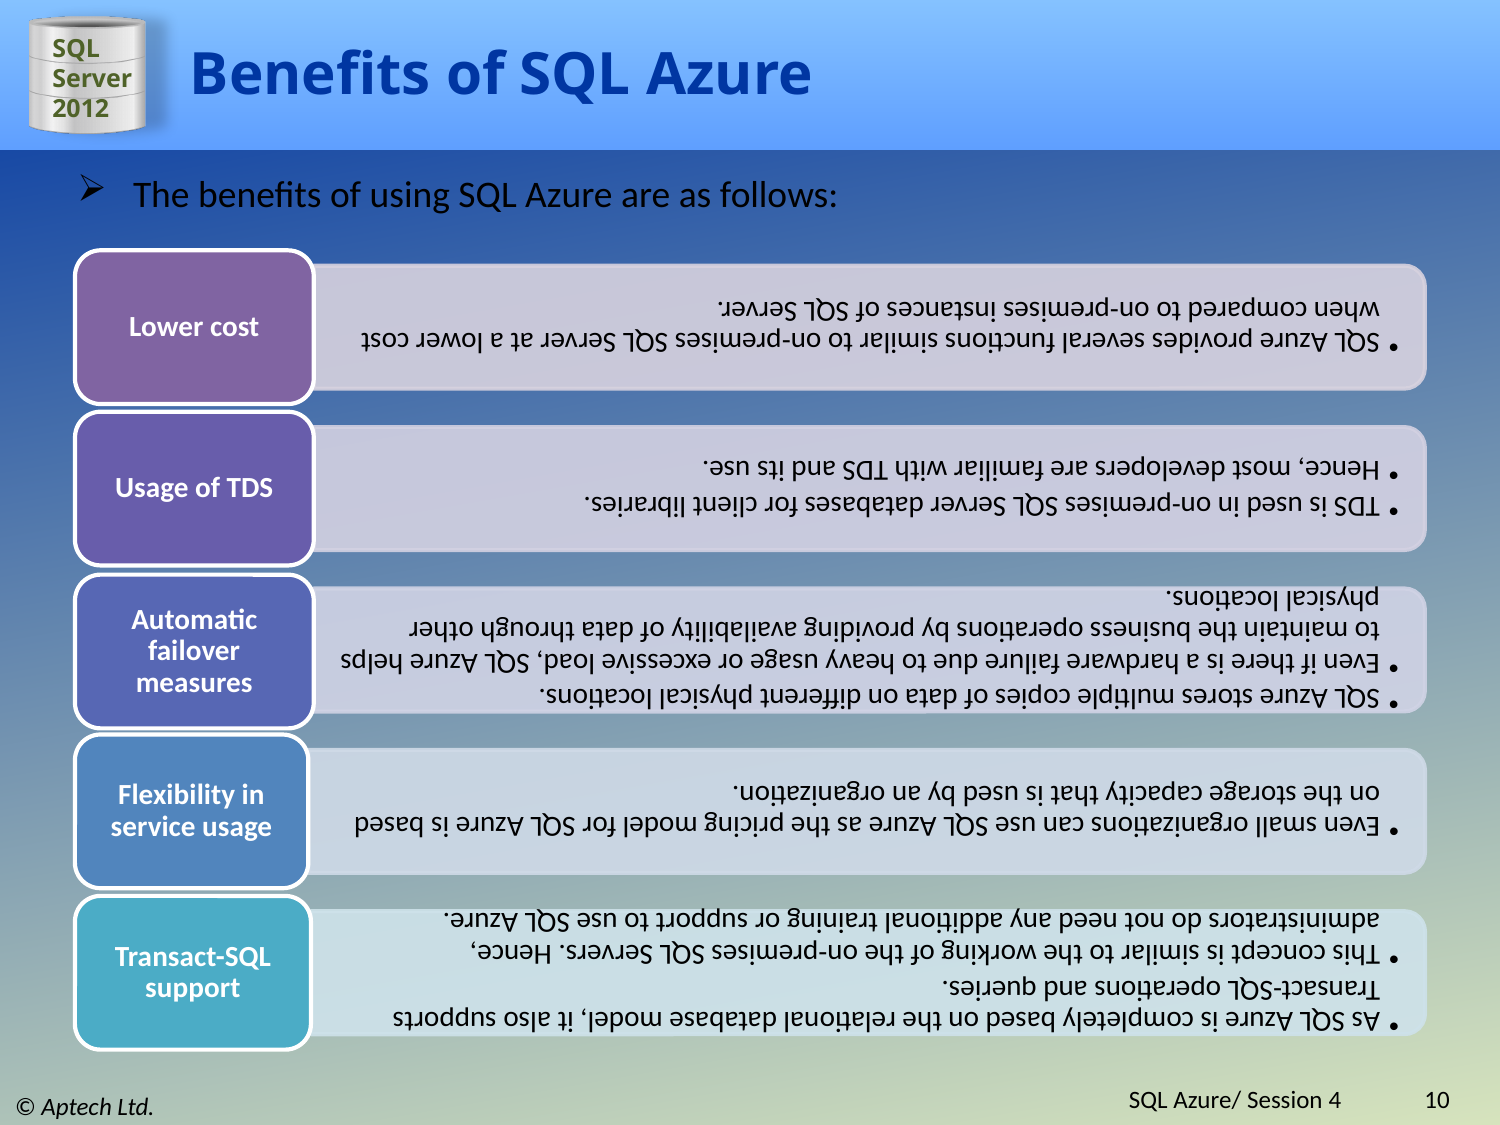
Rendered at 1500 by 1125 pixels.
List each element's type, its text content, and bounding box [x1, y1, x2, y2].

text_box The benefits of using SQL Azure are as follows: [62, 162, 1375, 223]
slide_number 10 [1363, 1084, 1465, 1113]
picture [24, 0, 150, 150]
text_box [74, 249, 1426, 1051]
title Benefits of SQL Azure [174, 37, 1426, 106]
footer SQL Azure/ Session 4 [375, 1084, 1363, 1113]
